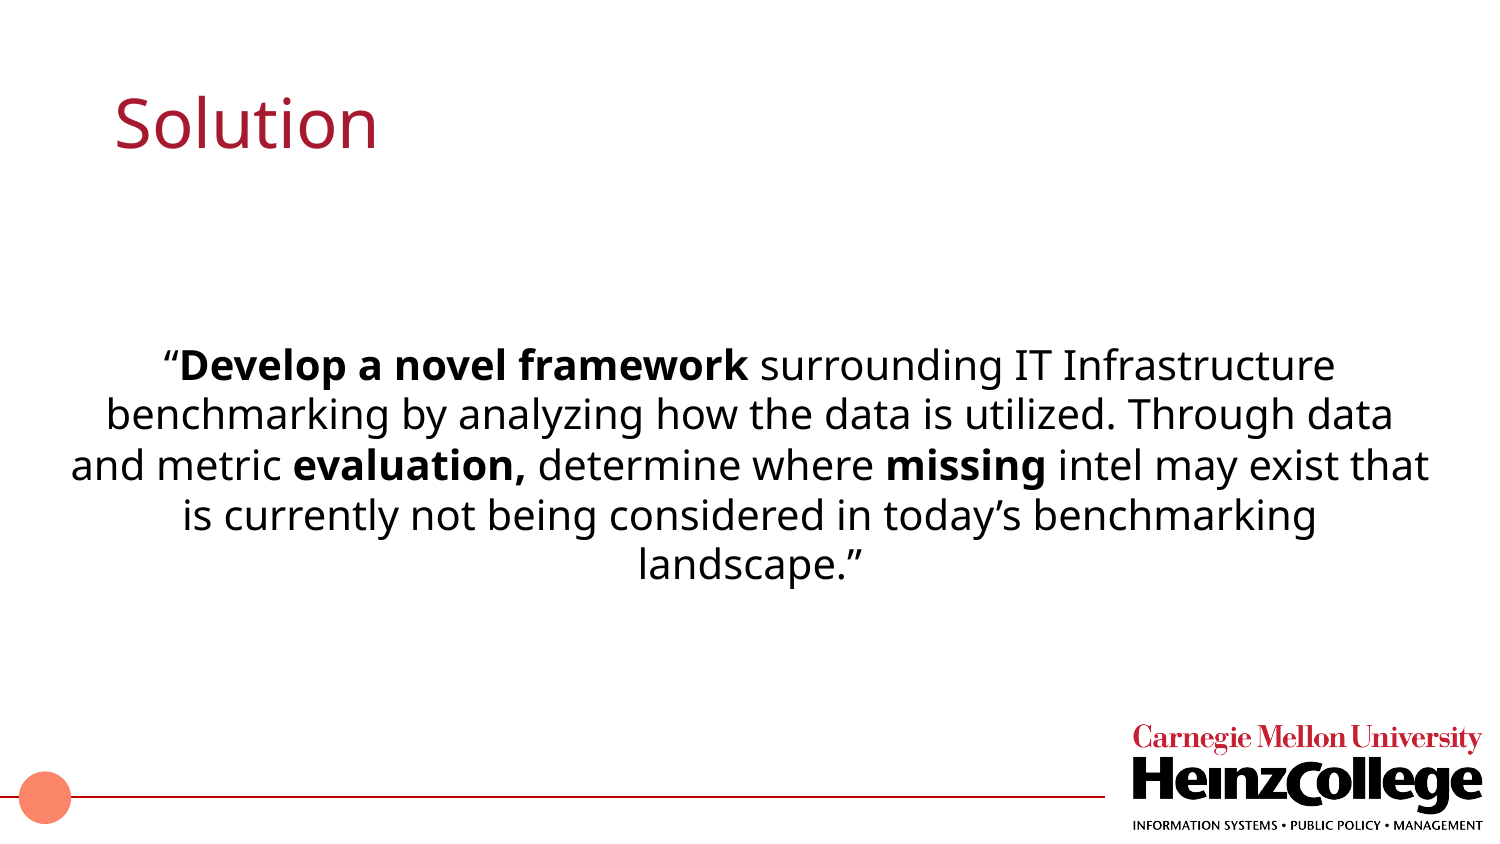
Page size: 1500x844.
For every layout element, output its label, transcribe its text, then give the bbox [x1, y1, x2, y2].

title Solution [103, 44, 1397, 208]
text_box “Develop a novel framework surrounding IT Infrastructure benchmarking by analyzing how the data is utilized. Through data and metric evaluation, determine where missing intel may exist that is currently not being considered in today’s benchmarking landscape.” [54, 323, 1446, 562]
picture [1133, 724, 1483, 830]
text_box [18, 771, 72, 824]
